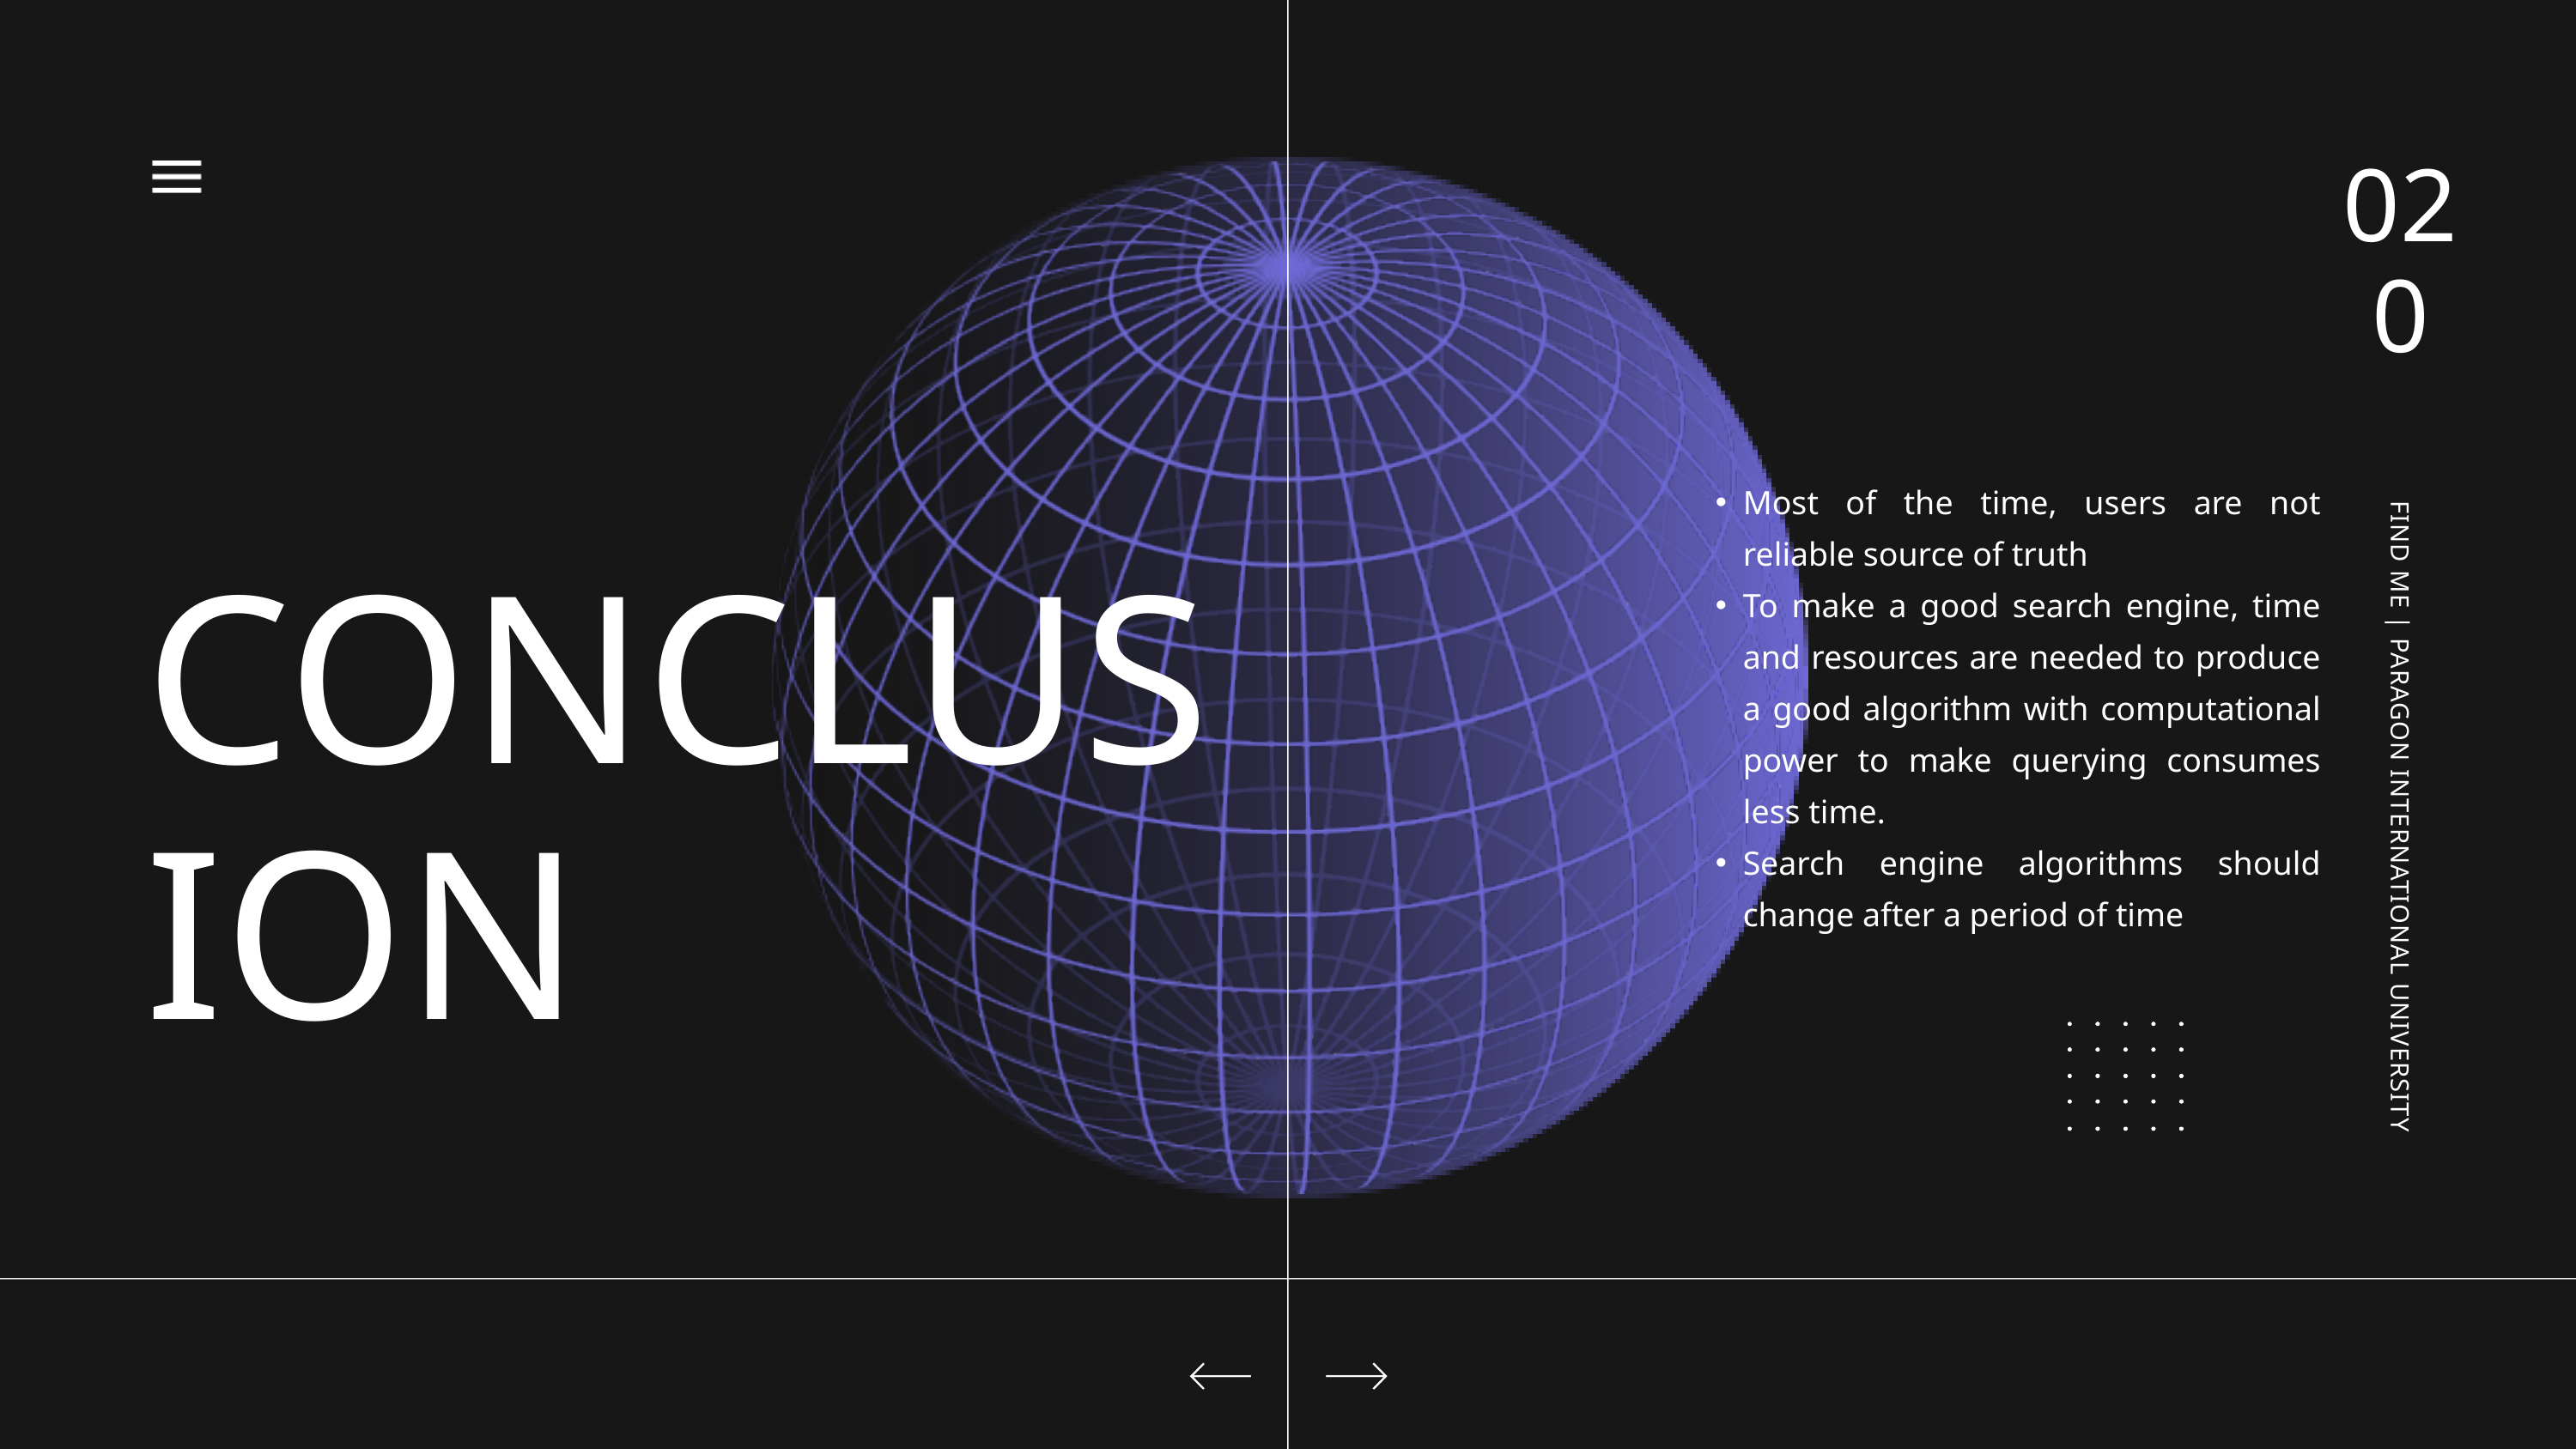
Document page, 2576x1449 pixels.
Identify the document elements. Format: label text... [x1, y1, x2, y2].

picture [144, 144, 210, 209]
text_box CONCLUSION [144, 554, 762, 1066]
picture [2064, 1020, 2185, 1132]
text_box 020 [2321, 151, 2480, 373]
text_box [1189, 1362, 1388, 1390]
text_box Most of the time, users are not reliable source of truth To make a good search engine, time and resources are needed to produce a good algorithm with computational power to make querying consumes less time. Search engine algorithms should change after a period of time [1810, 470, 2322, 934]
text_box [767, 157, 1809, 1199]
text_box FIND ME | PARAGON INTERNATIONAL UNIVERSITY [2385, 404, 2421, 1132]
